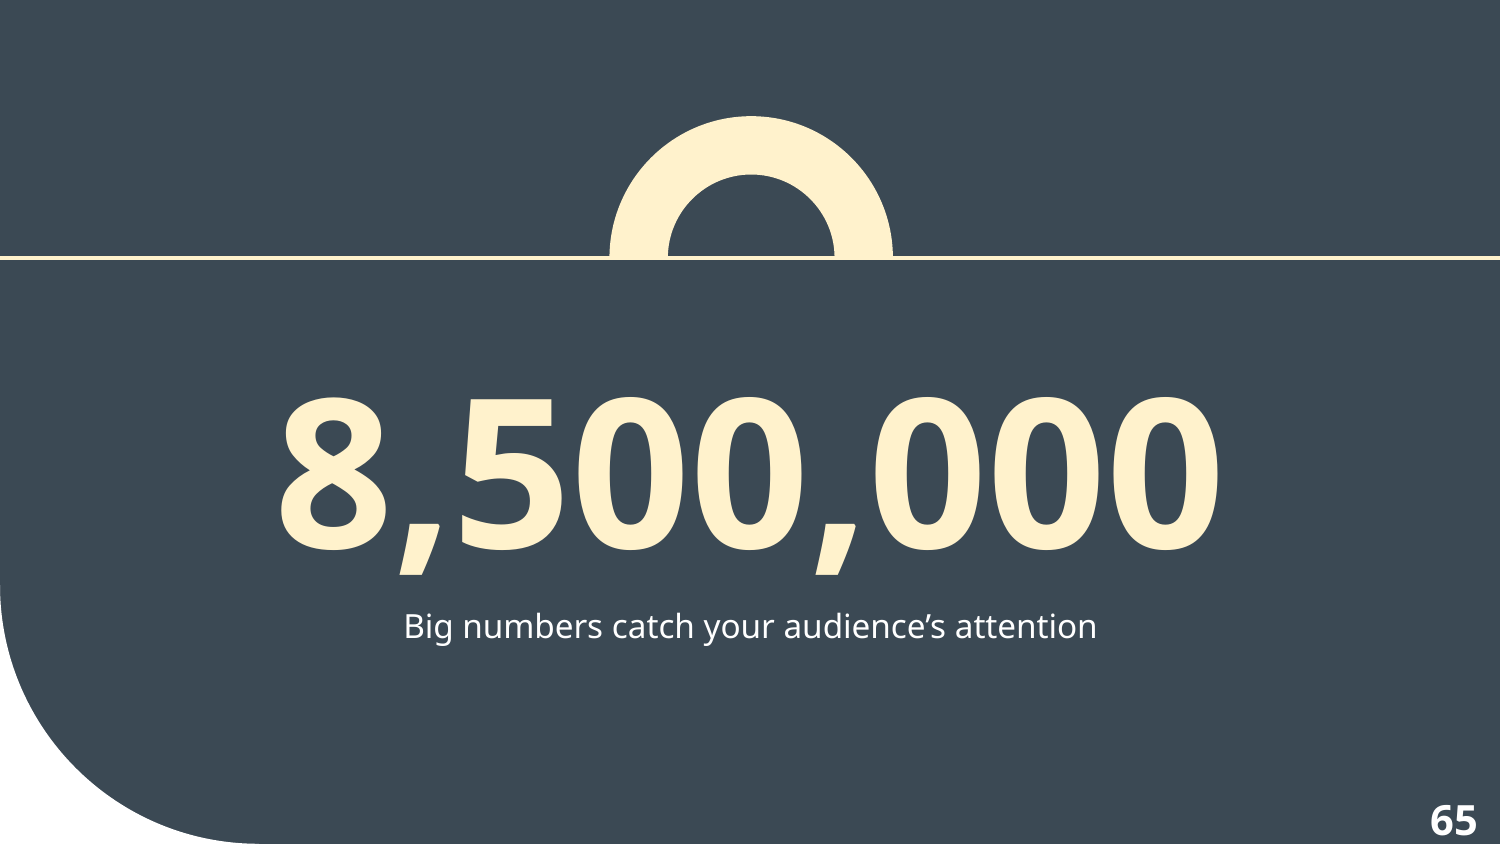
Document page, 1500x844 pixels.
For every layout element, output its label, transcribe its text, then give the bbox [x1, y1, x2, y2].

text_box [609, 116, 893, 258]
title 8,500,000 [100, 358, 1400, 572]
slide_number ‹#› [1403, 779, 1494, 844]
subtitle Big numbers catch your audience’s attention [200, 590, 1302, 664]
